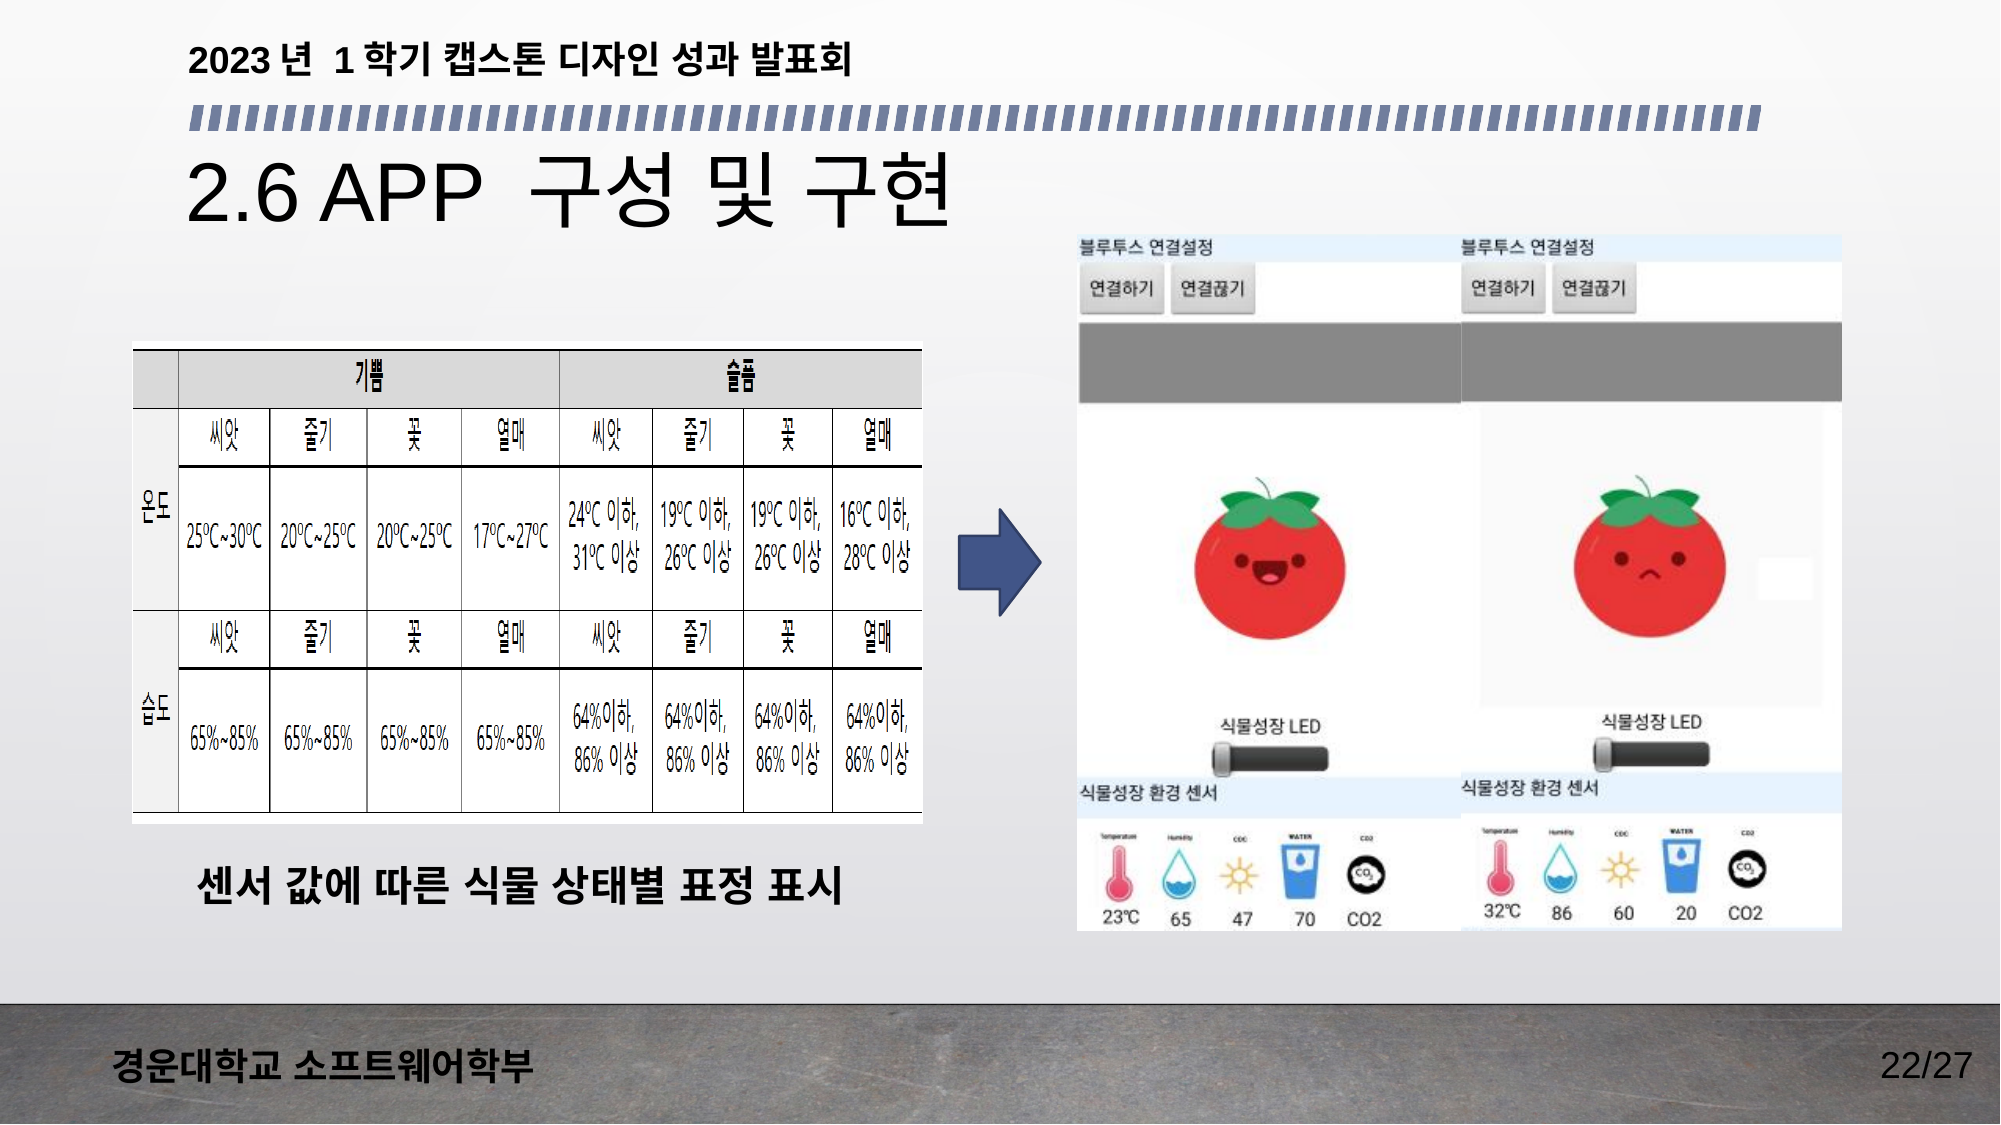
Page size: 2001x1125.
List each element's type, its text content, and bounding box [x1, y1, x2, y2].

text_box 22/27 [1865, 1033, 2000, 1094]
picture [132, 341, 923, 824]
text_box 센서 값에 따른 식물 상태별 표정 표시 [182, 852, 916, 917]
text_box 2.6 APP 구성 및 구현 [170, 130, 1179, 246]
text_box 경운대학교 소프트웨어학부 [96, 1035, 603, 1096]
text_box [957, 508, 1042, 617]
text_box 2023년 1학기 캡스톤 디자인 성과 발표회 [173, 28, 911, 89]
picture [0, 1004, 2000, 1124]
picture [1077, 233, 1842, 932]
